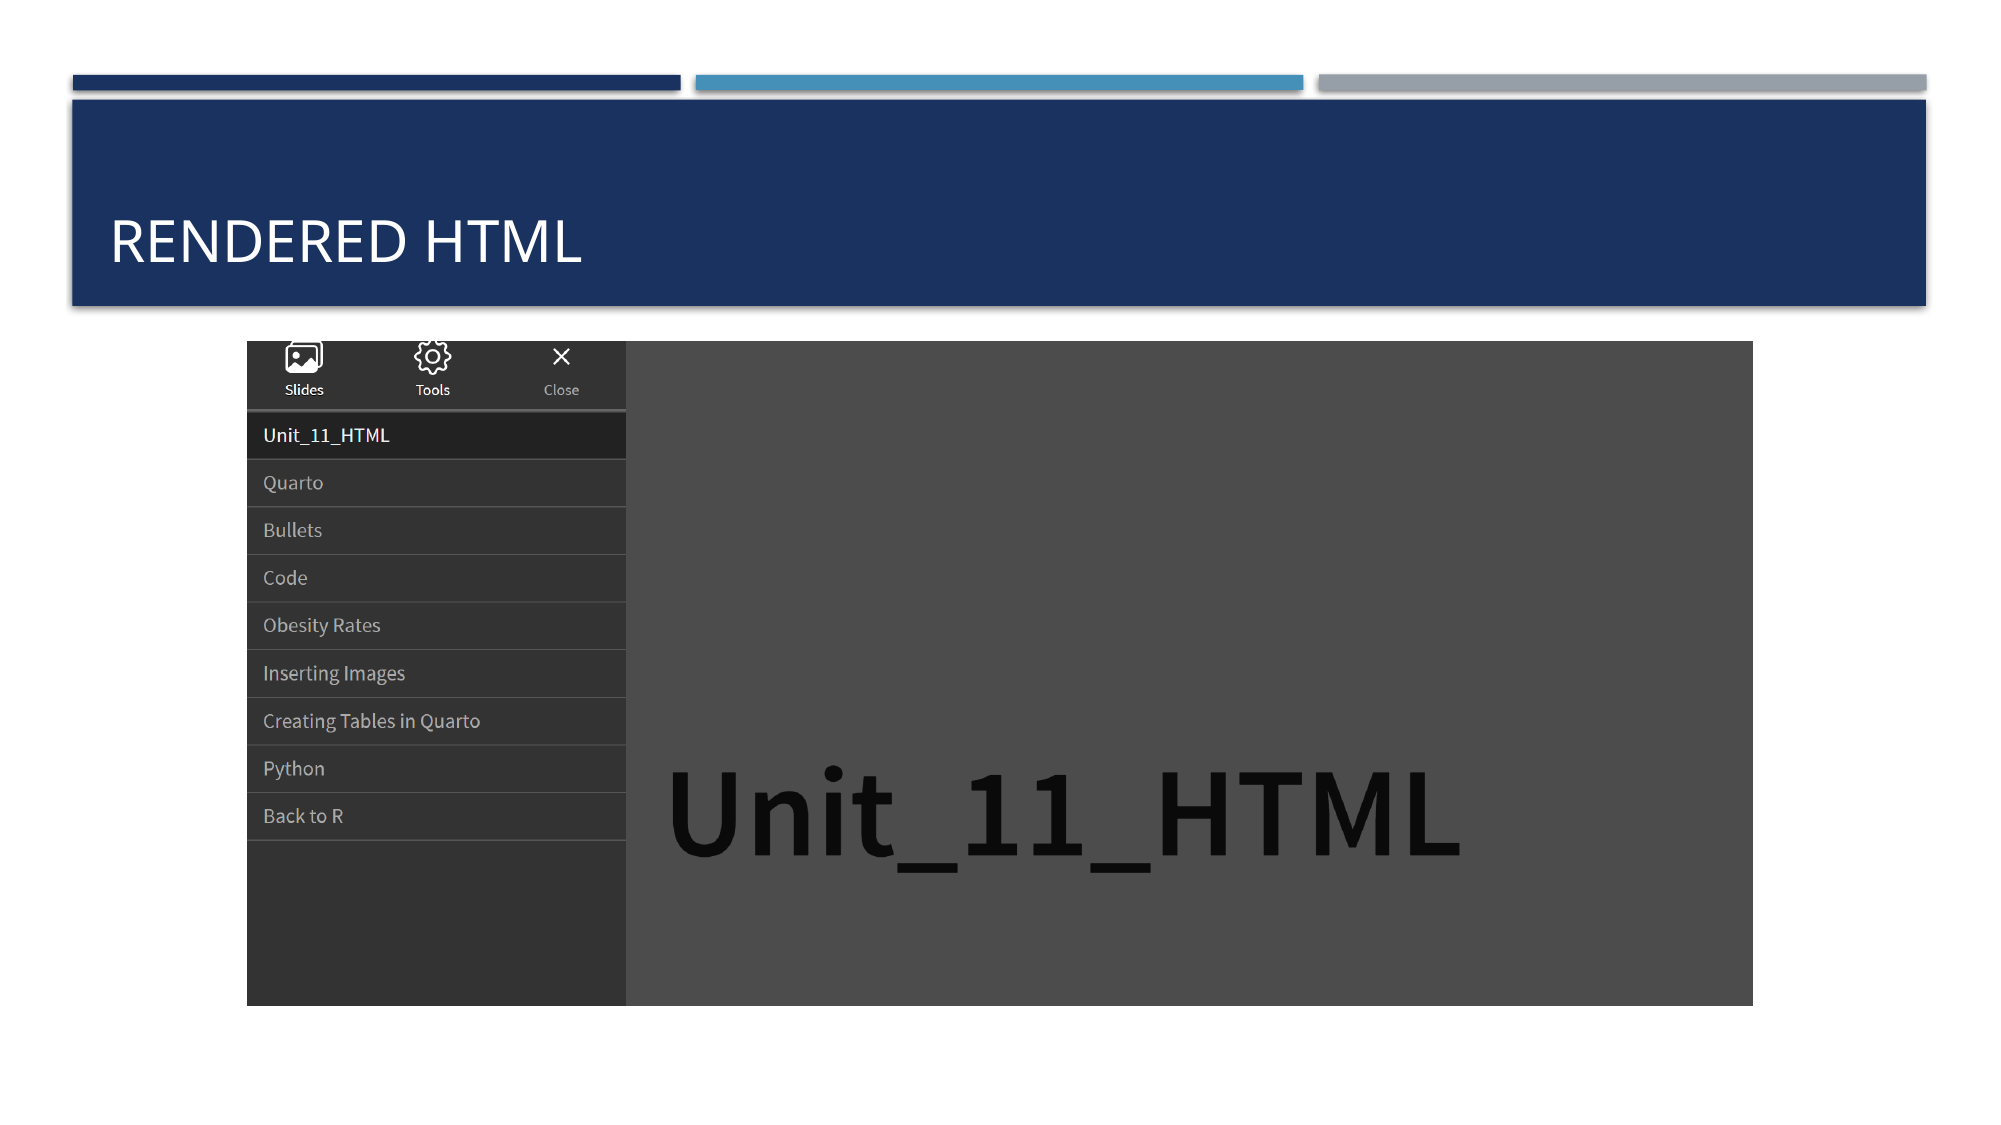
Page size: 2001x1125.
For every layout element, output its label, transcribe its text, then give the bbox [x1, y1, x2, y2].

picture [247, 341, 1753, 1006]
title Rendered HTML [94, 119, 1904, 282]
